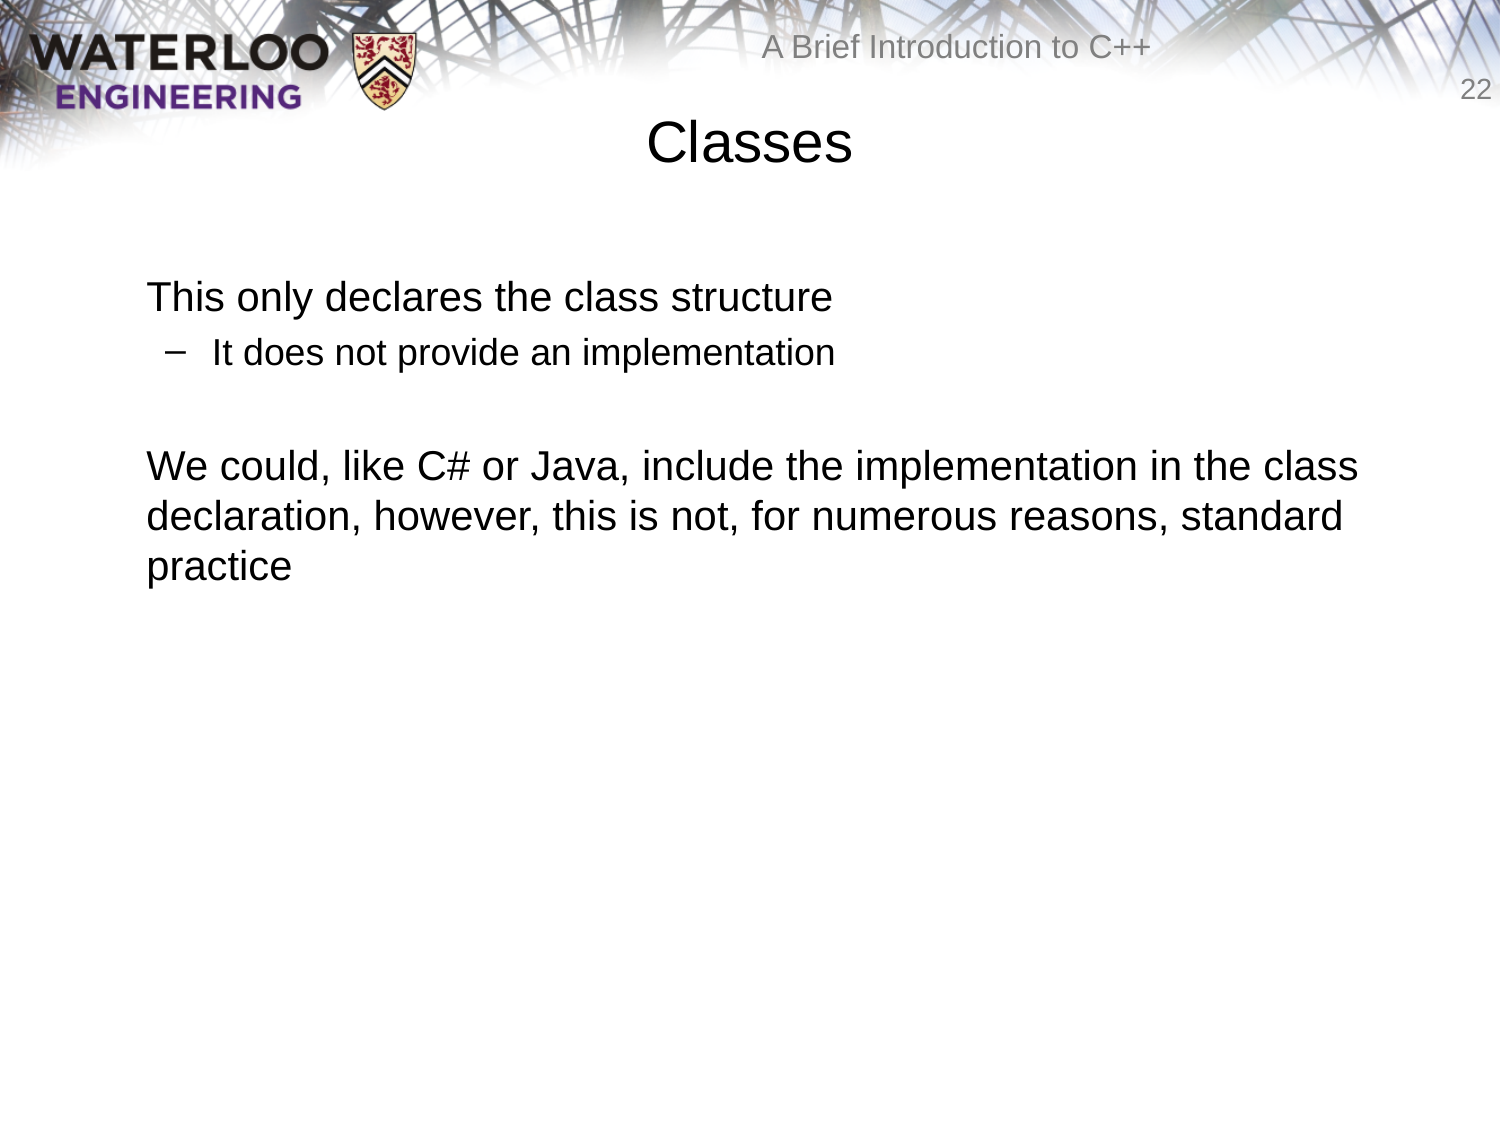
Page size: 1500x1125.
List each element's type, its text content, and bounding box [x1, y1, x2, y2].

title Classes [74, 44, 1426, 233]
picture [0, 0, 1500, 1125]
list This only declares the class structure It does not provide an implementation We could, like C# or Java, include the implementation in the class declaration, however, this is not, for numerous reasons, standard practice [74, 262, 1426, 1006]
